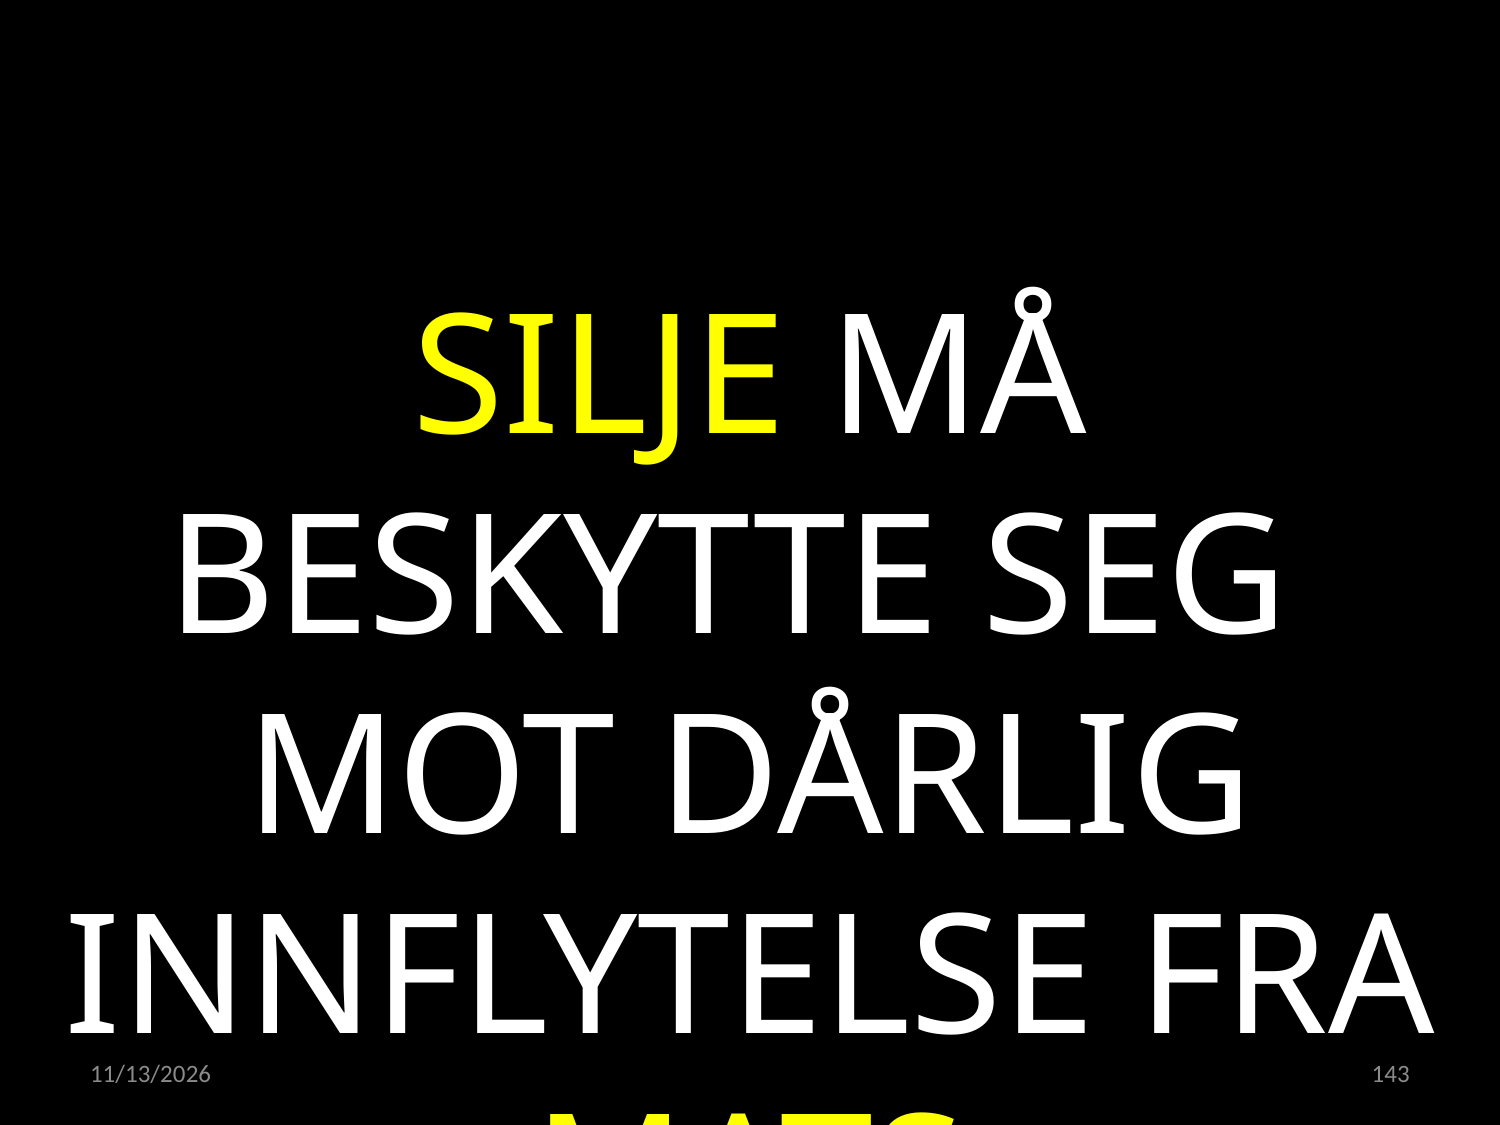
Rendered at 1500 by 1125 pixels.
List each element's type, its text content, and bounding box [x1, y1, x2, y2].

slide_number 143 [1074, 1042, 1425, 1103]
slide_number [75, 1042, 425, 1103]
text_box SILJE MÅ BESKYTTE SEG MOT DÅRLIG INNFLYTELSE FRA MATS [0, 259, 1500, 361]
